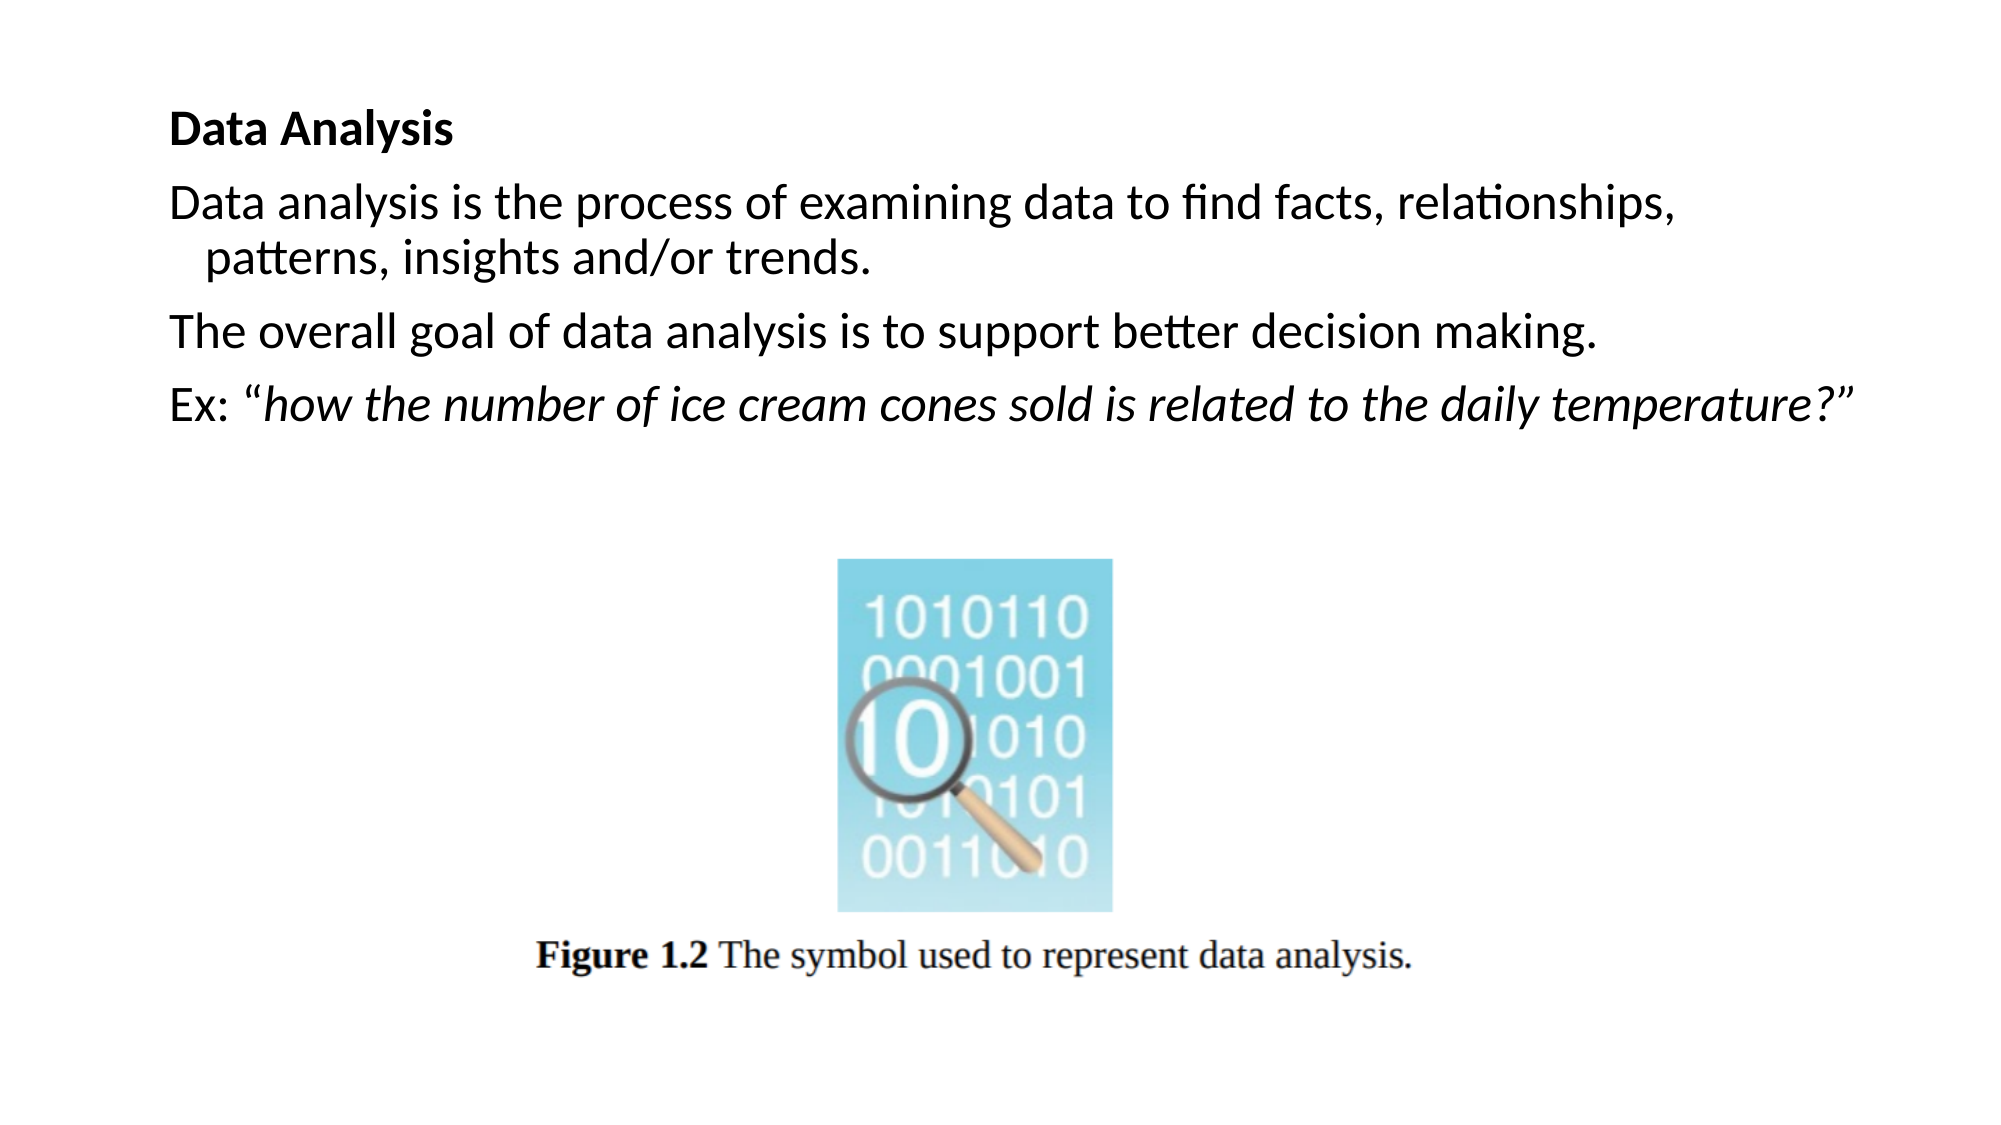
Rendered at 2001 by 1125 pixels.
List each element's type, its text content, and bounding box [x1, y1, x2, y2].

list Data Analysis Data analysis is the process of examining data to find facts, relationships, patterns, insights and/or trends. The overall goal of data analysis is to support better decision making. Ex: “how the number of ice cream cones sold is related to the daily temperature?” [154, 93, 1880, 496]
picture [478, 541, 1461, 1004]
